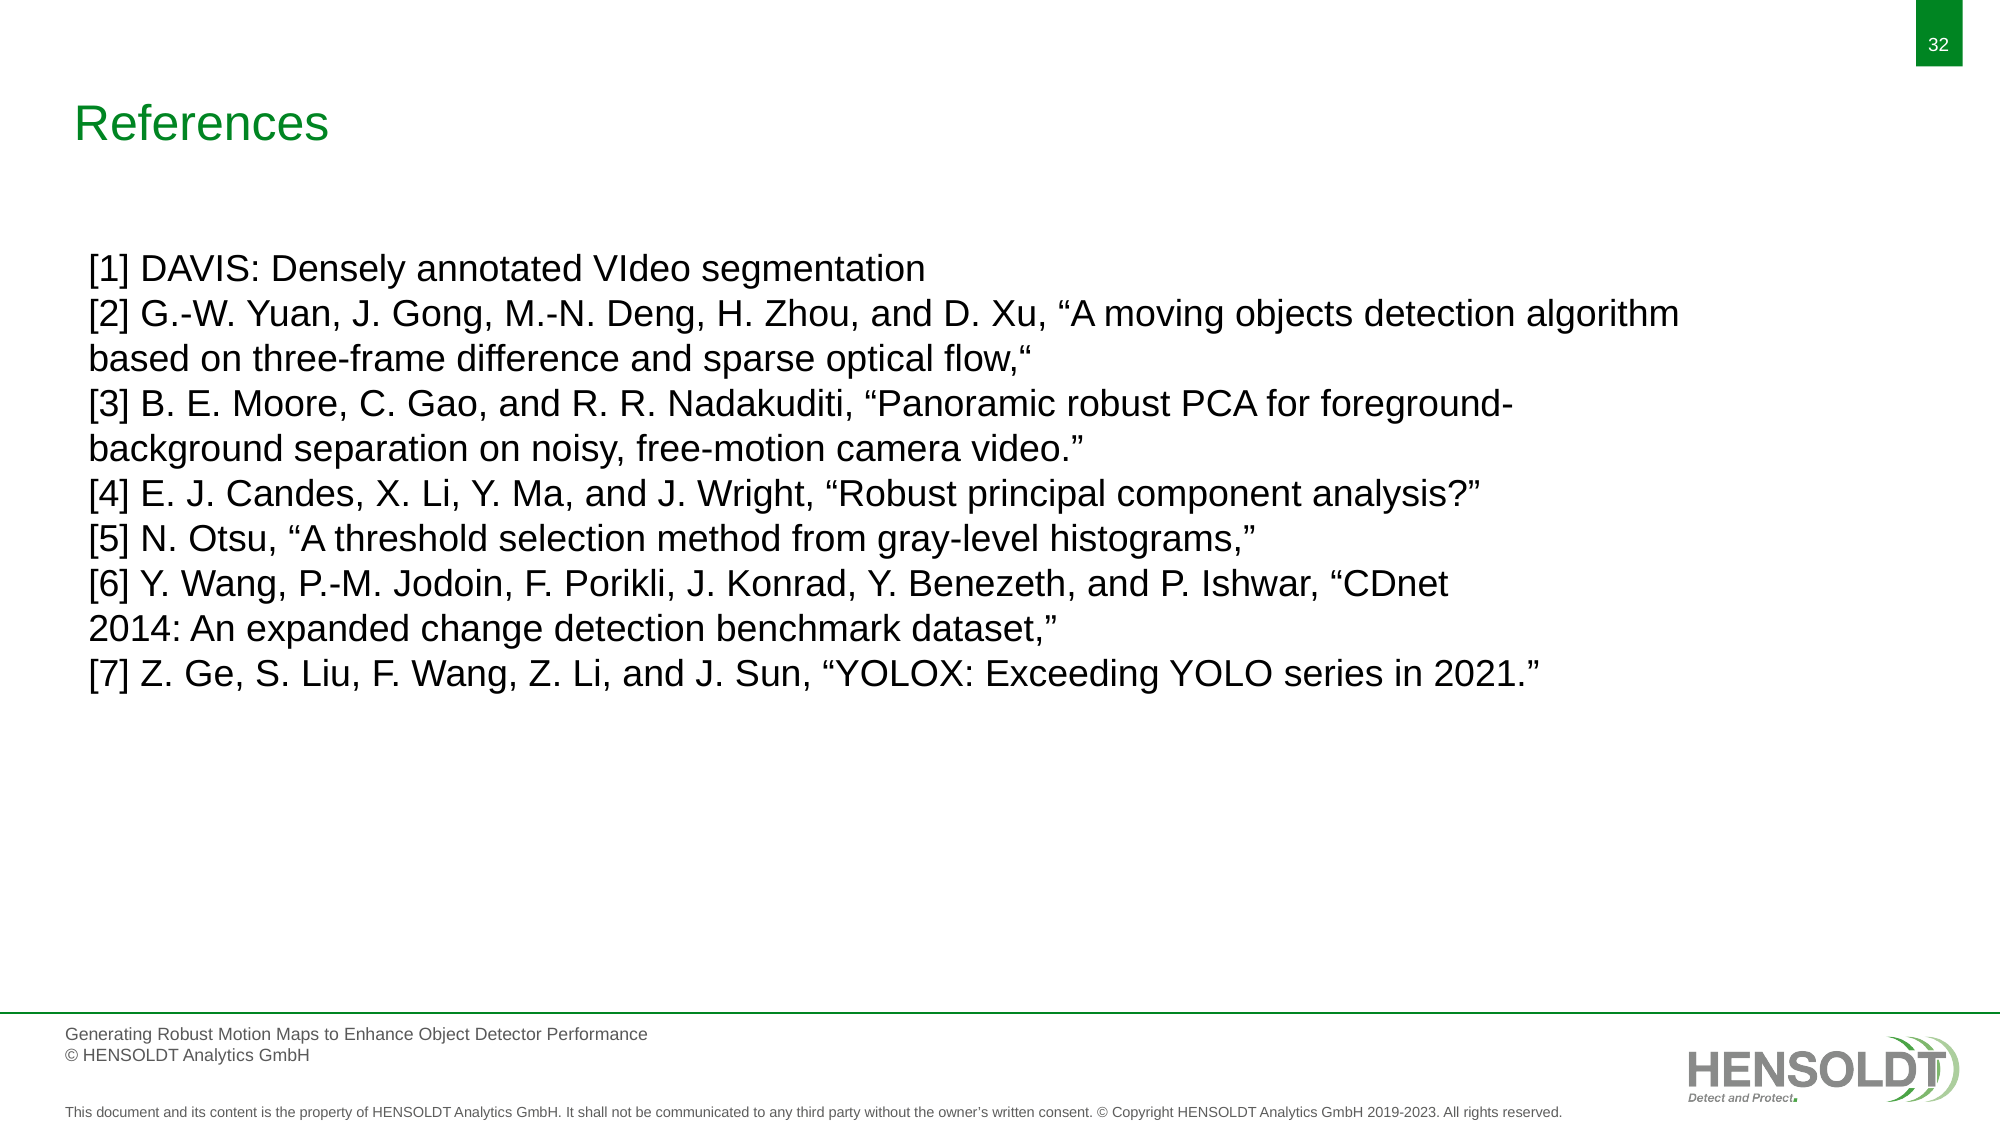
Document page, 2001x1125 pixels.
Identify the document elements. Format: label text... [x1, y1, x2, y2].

text_box [47, 255, 1890, 1006]
text_box References [58, 58, 402, 189]
picture [1634, 1004, 2001, 1125]
text_box [1] DAVIS: Densely annotated VIdeo segmentation [2] G.-W. Yuan, J. Gong, M.-N. Deng, H. Zhou, and D. Xu, “A moving objects detection algorithm based on three-frame difference and sparse optical flow,“ [3] B. E. Moore, C. Gao, and R. R. Nadakuditi, “Panoramic robust PCA for foreground- background separation on noisy, free-motion camera video.” [4] E. J. Candes, X. Li, Y. Ma, and J. Wright, “Robust principal component analysis?” [5] N. Otsu, “A threshold selection method from gray-level histograms,” [6] Y. Wang, P.-M. Jodoin, F. Porikli, J. Konrad, Y. Benezeth, and P. Ishwar, “CDnet 2014: An expanded change detection benchmark dataset,” [7] Z. Ge, S. Liu, F. Wang, Z. Li, and J. Sun, “YOLOX: Exceeding YOLO series in 2021.” [73, 236, 1743, 922]
